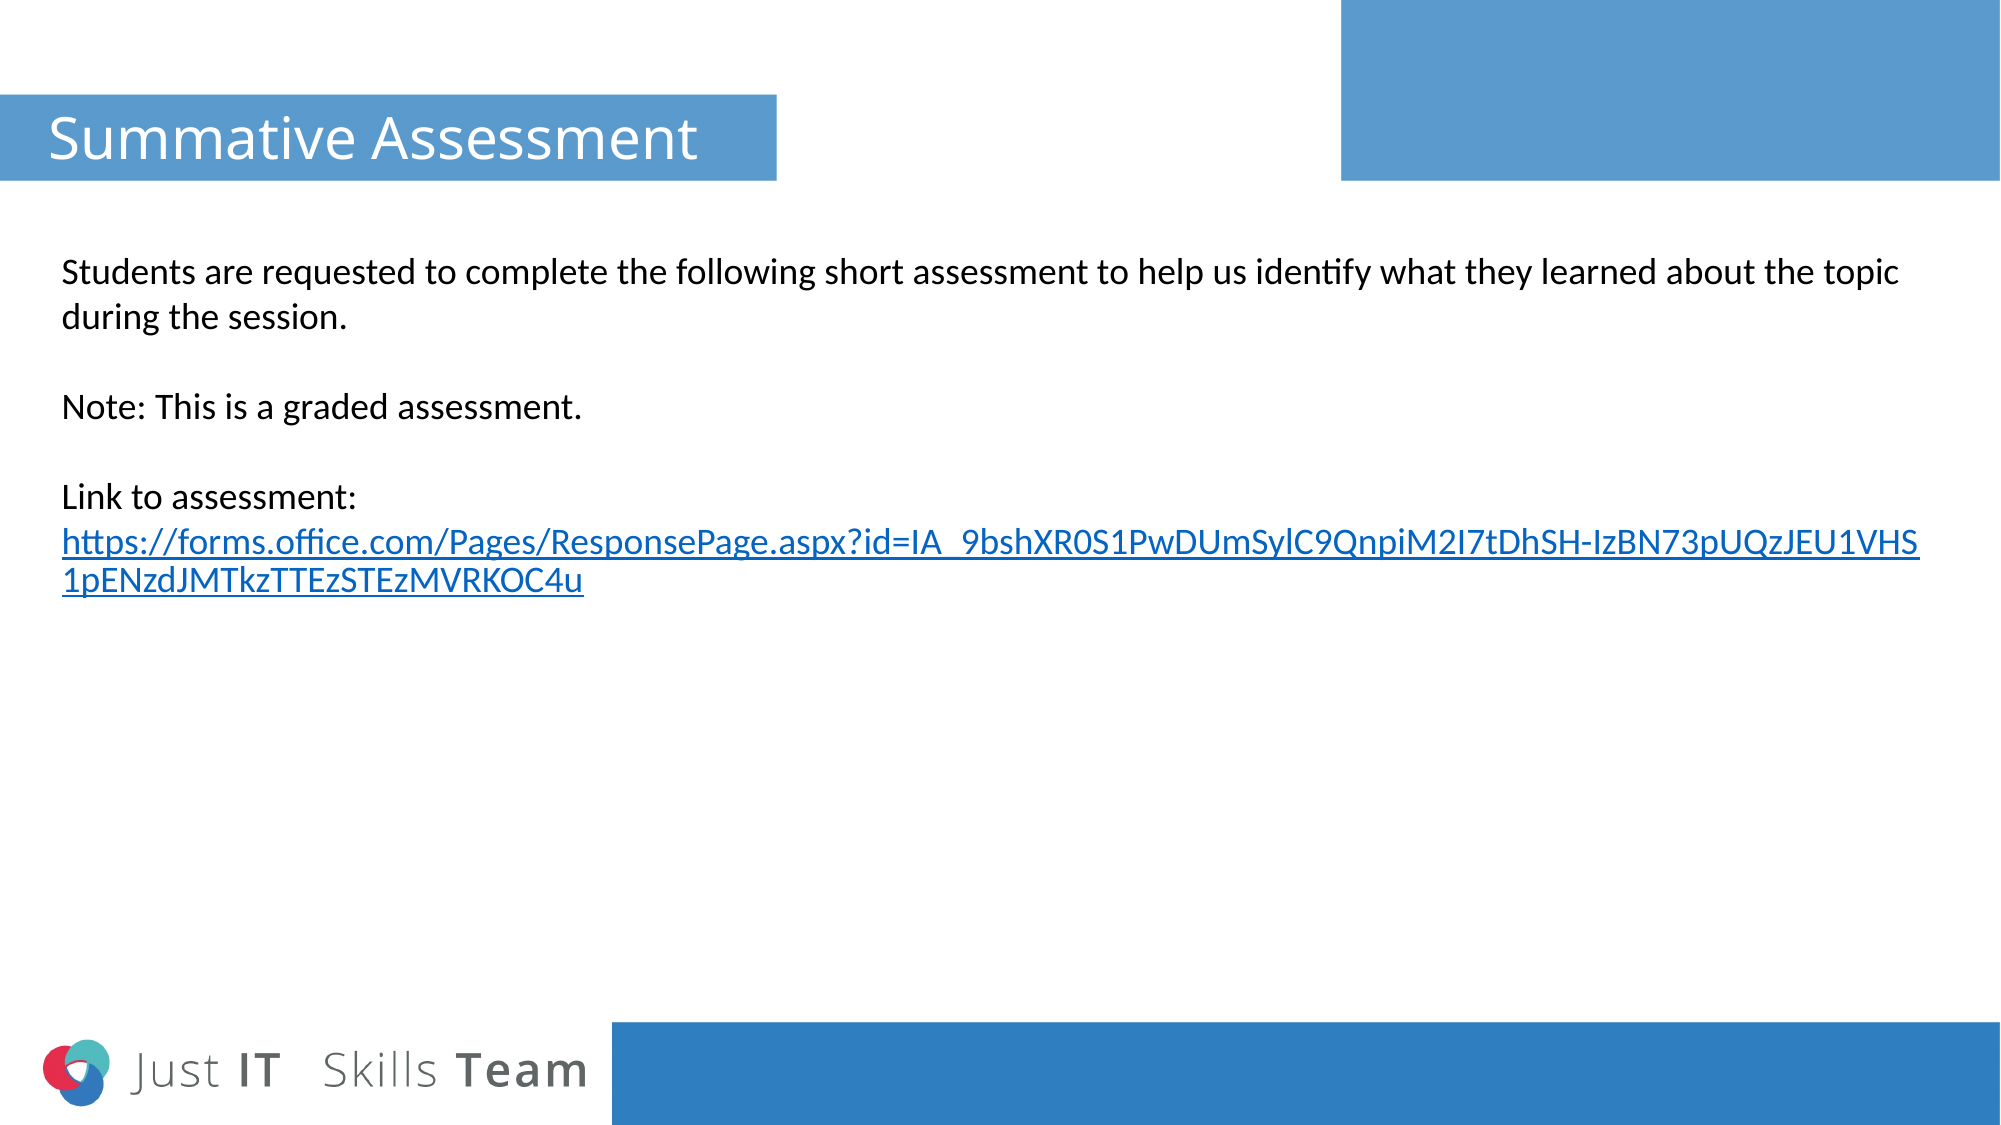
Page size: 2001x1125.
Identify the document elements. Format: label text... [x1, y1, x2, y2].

picture [0, 0, 2000, 1125]
text_box Students are requested to complete the following short assessment to help us identify what they learned about the topic during the session. Note: This is a graded assessment. Link to assessment: https://forms.office.com/Pages/ResponsePage.aspx?id=IA_9bshXR0S1PwDUmSylC9QnpiM2I7tDhSH-IzBN73pUQzJEU1VHS1pENzdJMTkzTTEzSTEzMVRKOC4u [46, 239, 1937, 615]
title Summative Assessment [33, 55, 956, 227]
